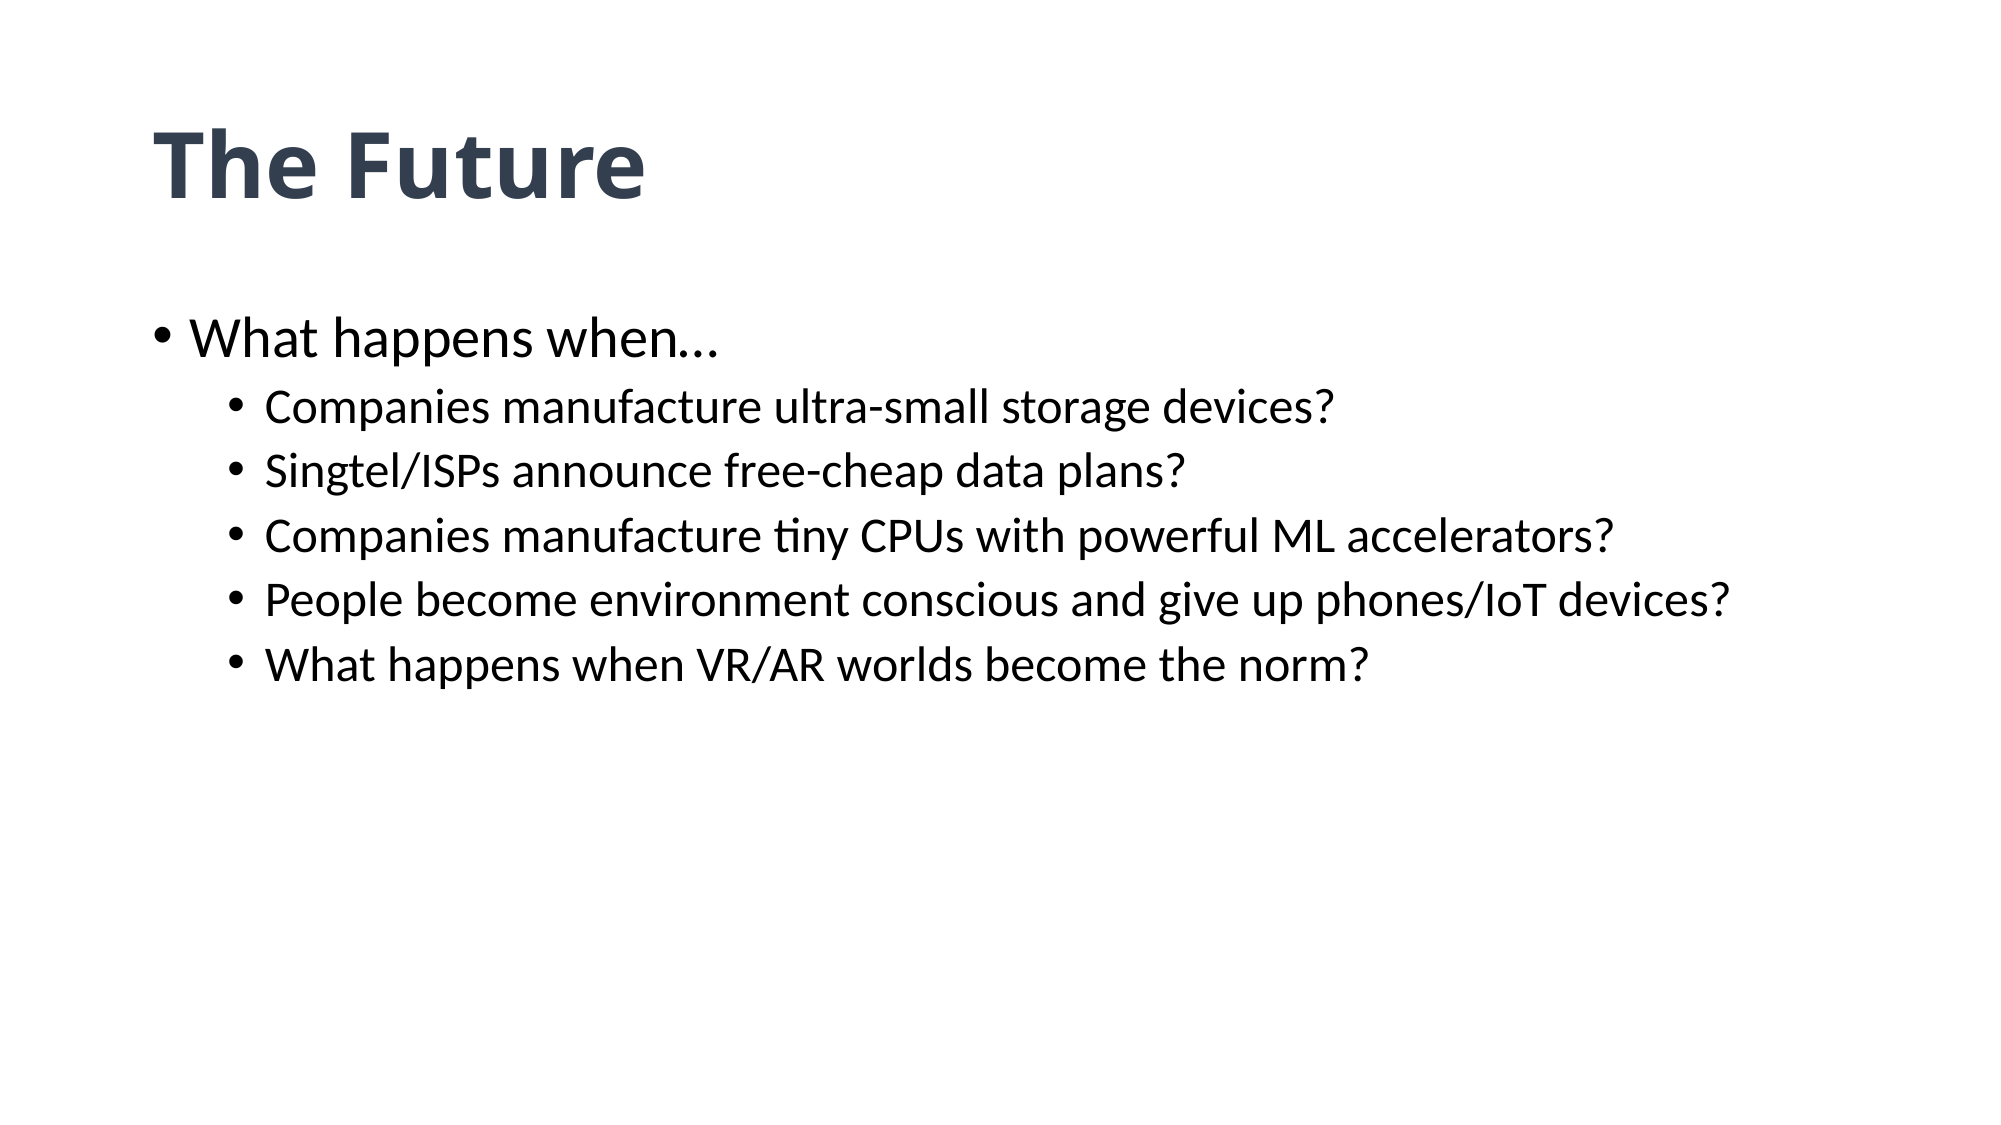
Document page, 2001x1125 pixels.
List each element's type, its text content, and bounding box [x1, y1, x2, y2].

list What happens when… Companies manufacture ultra-small storage devices? Singtel/ISPs announce free-cheap data plans? Companies manufacture tiny CPUs with powerful ML accelerators? People become environment conscious and give up phones/IoT devices? What happens when VR/AR worlds become the norm? [137, 299, 1863, 1014]
title The Future [137, 59, 1863, 278]
